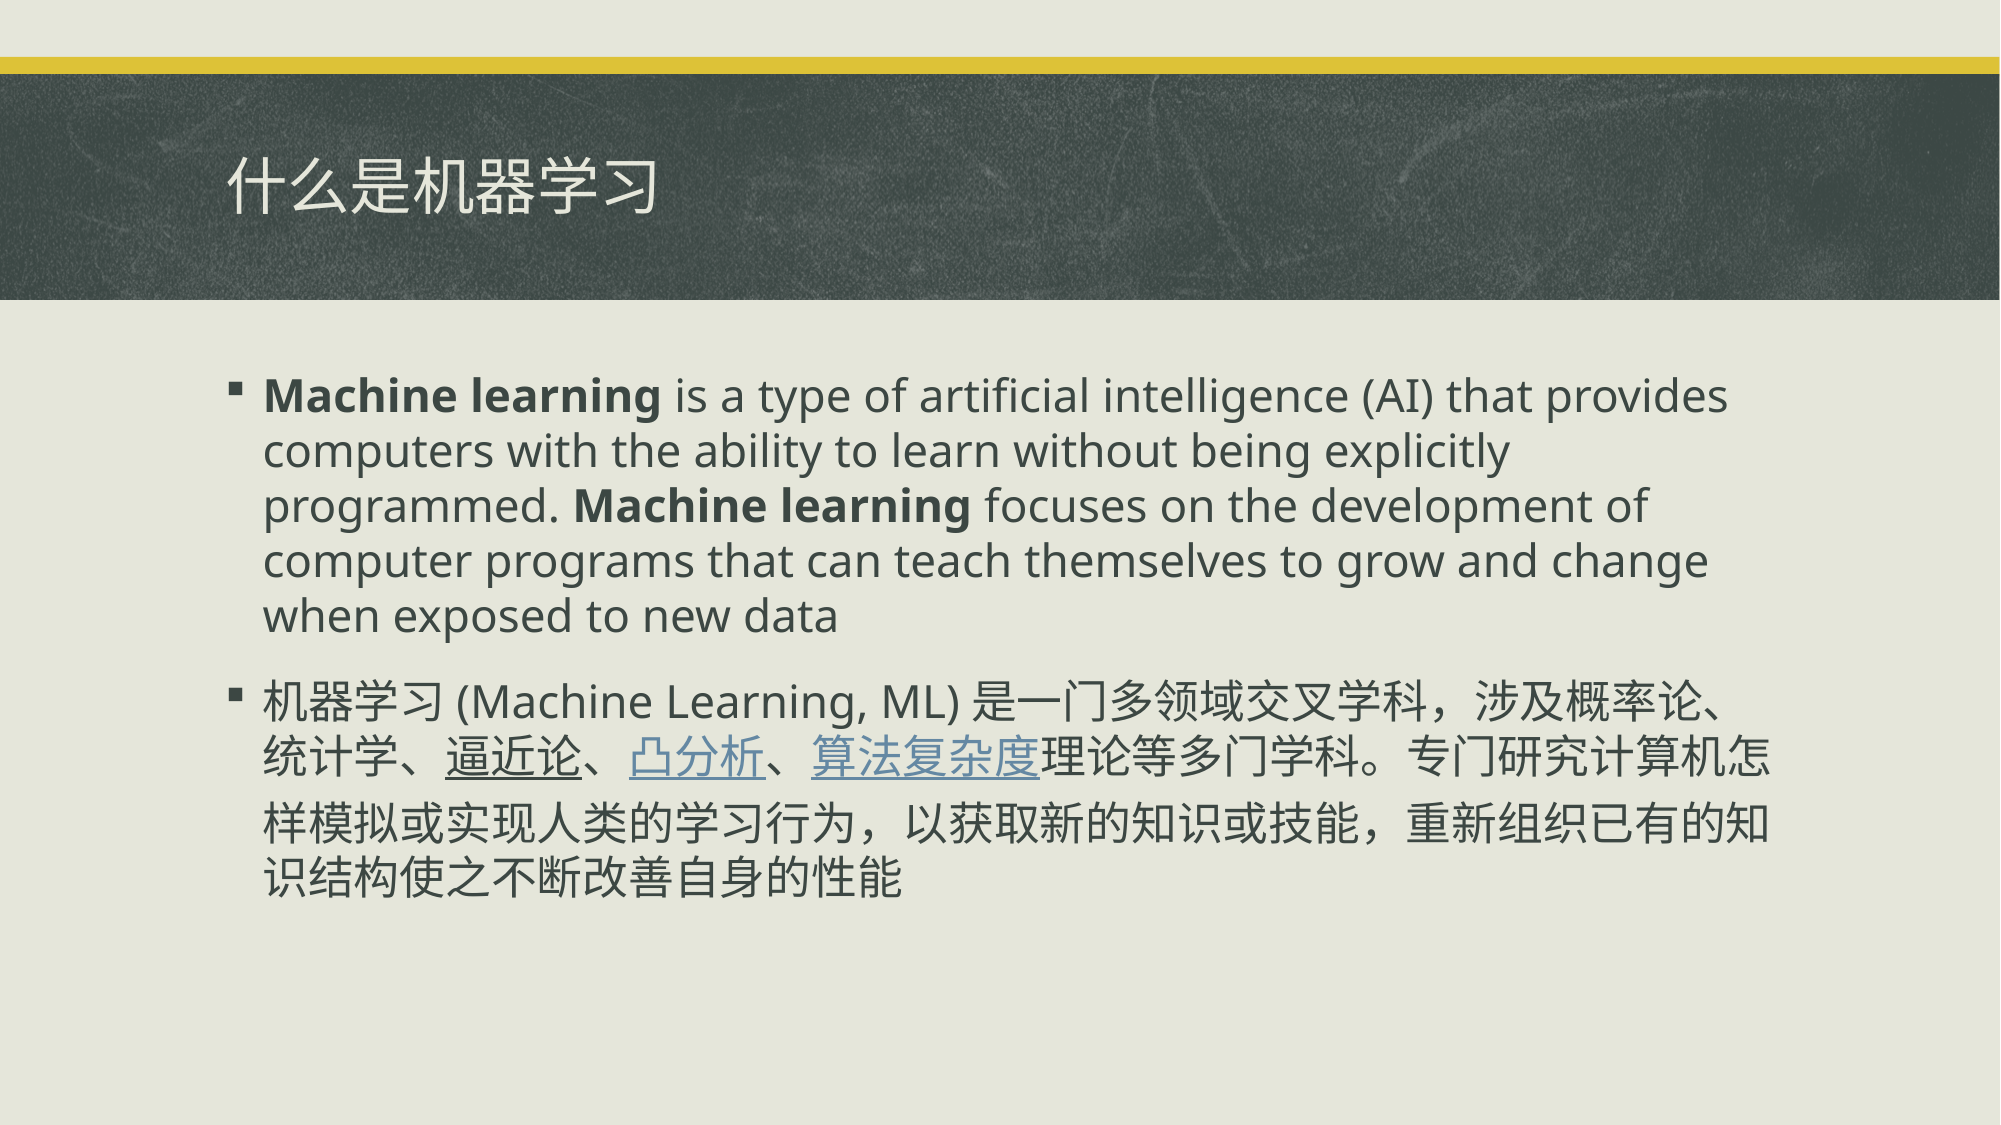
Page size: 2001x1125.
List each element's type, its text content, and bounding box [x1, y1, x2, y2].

picture [0, 74, 2000, 300]
title 什么是机器学习 [210, 76, 1790, 300]
list Machine learning is a type of artificial intelligence (AI) that provides computers with the ability to learn without being explicitly programmed. Machine learning focuses on the development of computer programs that can teach themselves to grow and change when exposed to new data 机器学习(Machine Learning, ML)是一门多领域交叉学科，涉及概率论、统计学、逼近论、凸分析、算法复杂度理论等多门学科。专门研究计算机怎样模拟或实现人类的学习行为，以获取新的知识或技能，重新组织已有的知识结构使之不断改善自身的性能 [210, 359, 1790, 1014]
